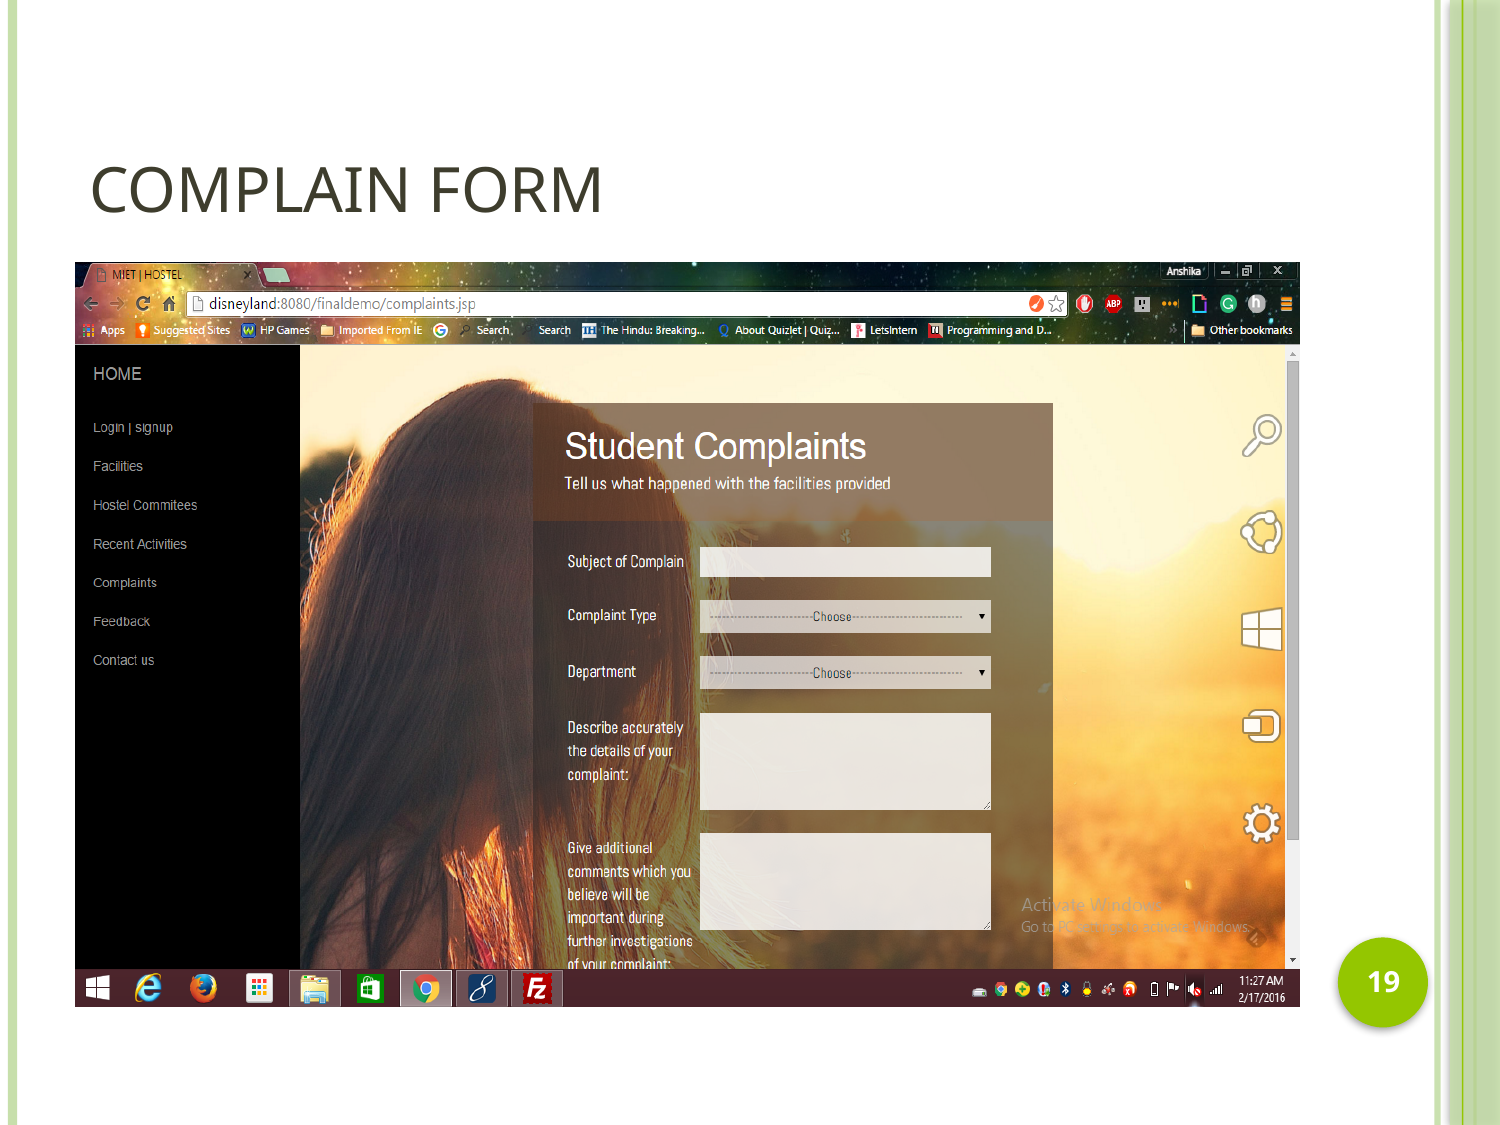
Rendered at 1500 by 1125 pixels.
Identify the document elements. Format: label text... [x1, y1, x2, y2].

slide_number 19 [1333, 940, 1434, 1027]
title Complain Form [75, 45, 1300, 233]
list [74, 261, 1301, 1008]
